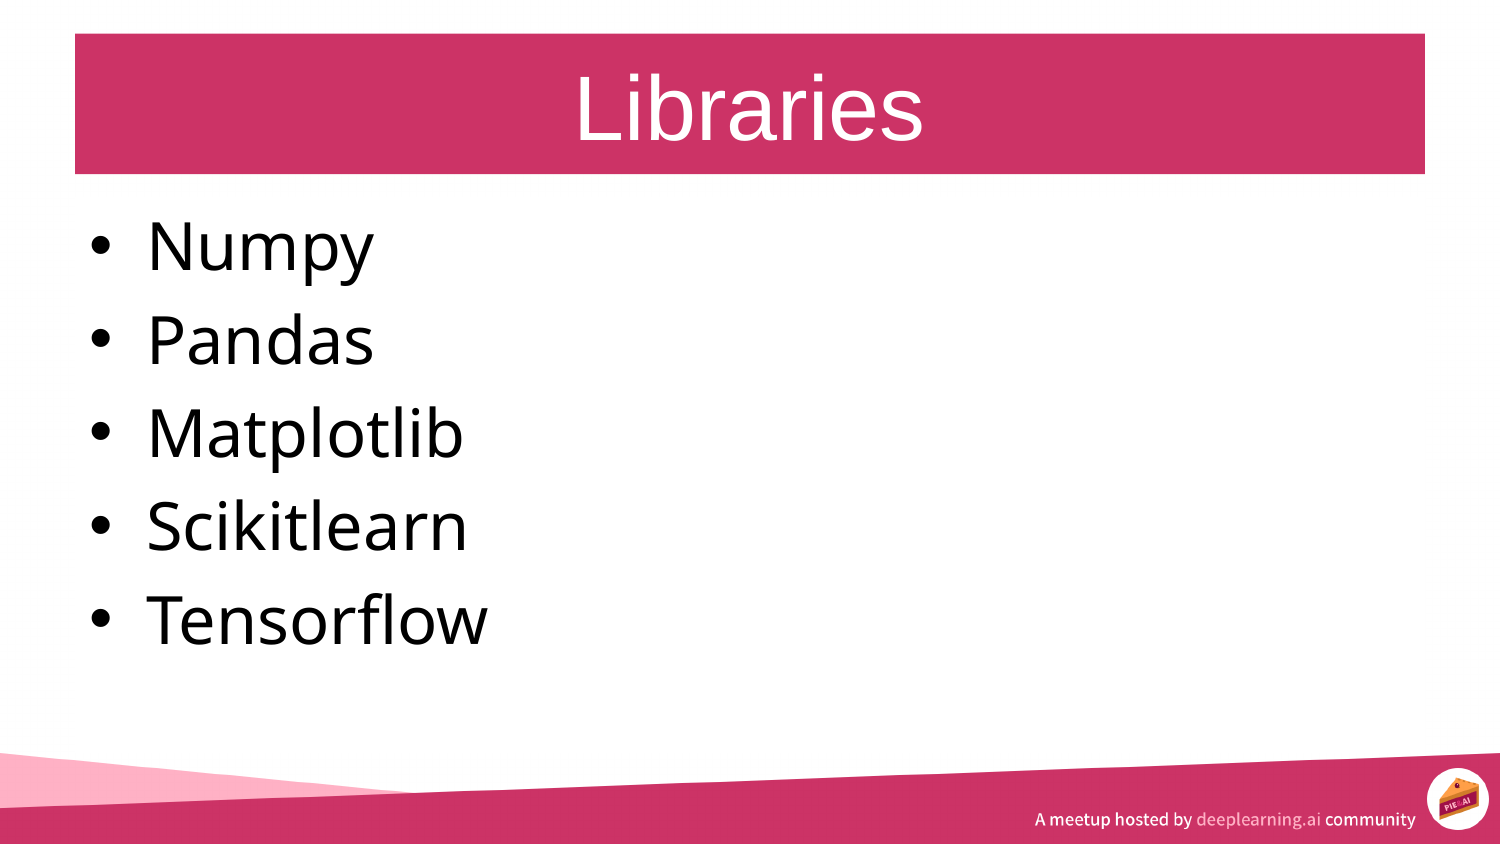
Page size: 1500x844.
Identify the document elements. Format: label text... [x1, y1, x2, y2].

text_box Numpy Pandas Matplotlib Scikitlearn Tensorflow [75, 196, 1425, 754]
text_box Libraries [75, 33, 1425, 175]
picture [0, 0, 1500, 844]
